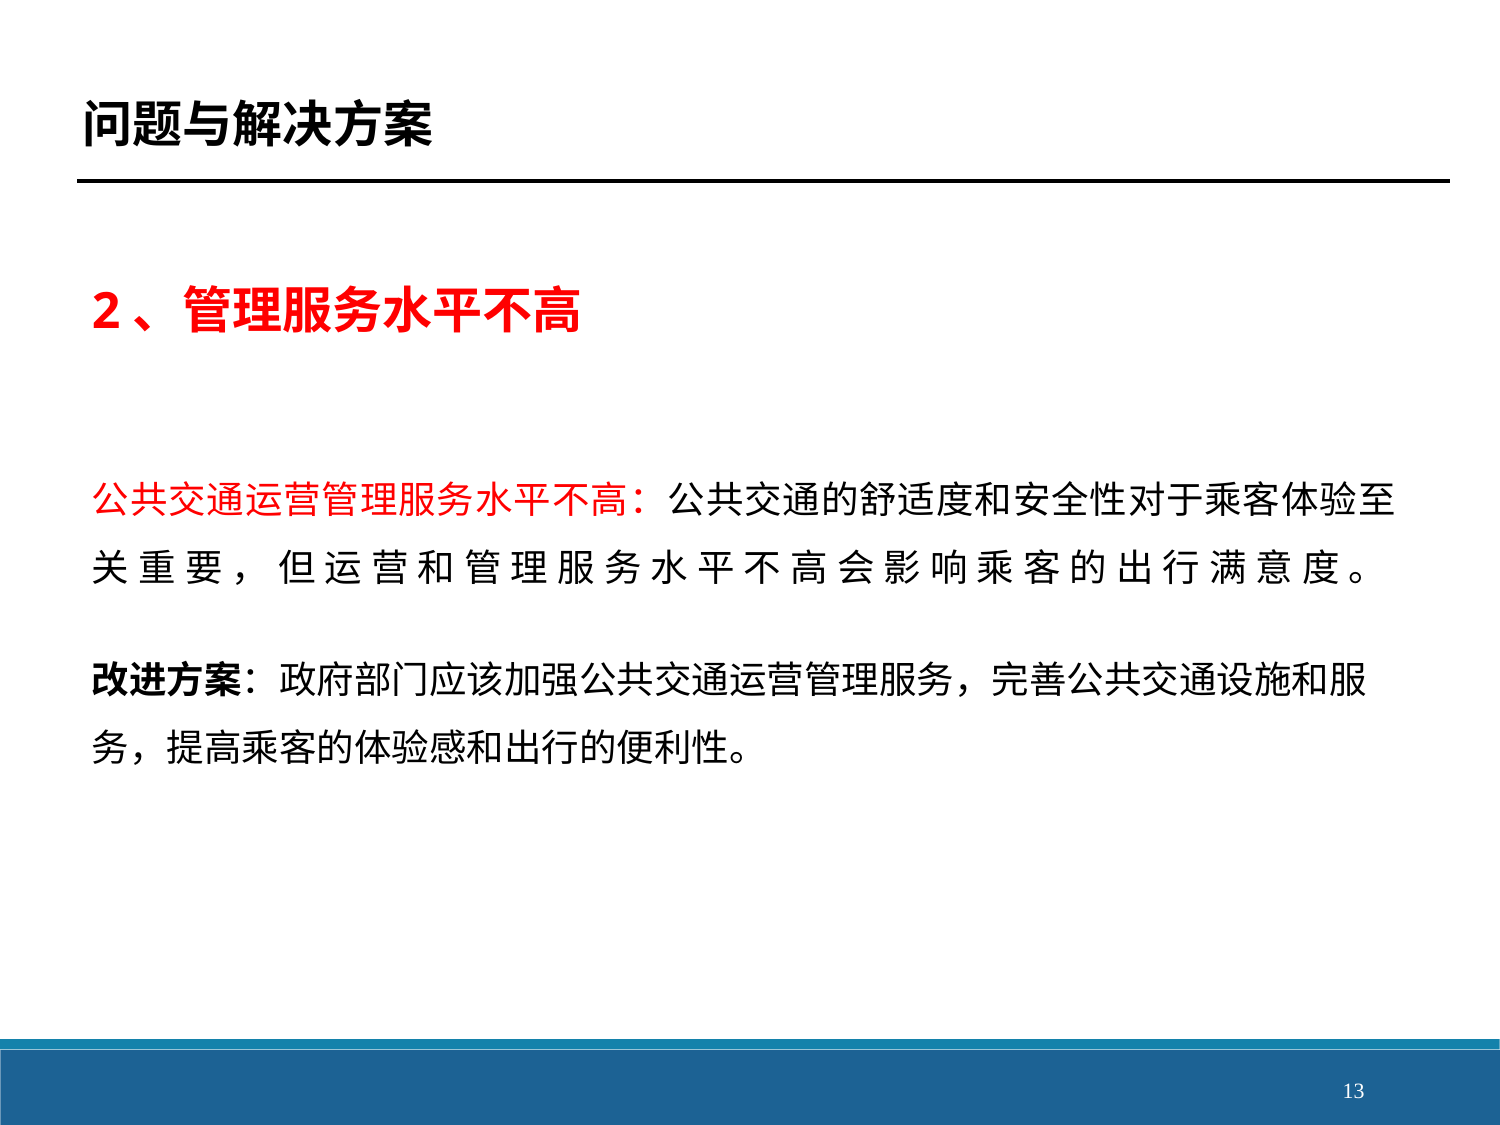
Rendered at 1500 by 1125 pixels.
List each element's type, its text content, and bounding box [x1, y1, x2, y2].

text_box 问题与解决方案 [68, 85, 448, 160]
text_box 公共交通运营管理服务水平不高：公共交通的舒适度和安全性对于乘客体验至关重要，但运营和管理服务水平不高会影响乘客的出行满意度。 改进方案：政府部门应该加强公共交通运营管理服务，完善公共交通设施和服务，提高乘客的体验感和出行的便利性。 [77, 446, 1411, 776]
slide_number 13 [1218, 1059, 1380, 1120]
text_box 2、管理服务水平不高 [77, 270, 828, 346]
